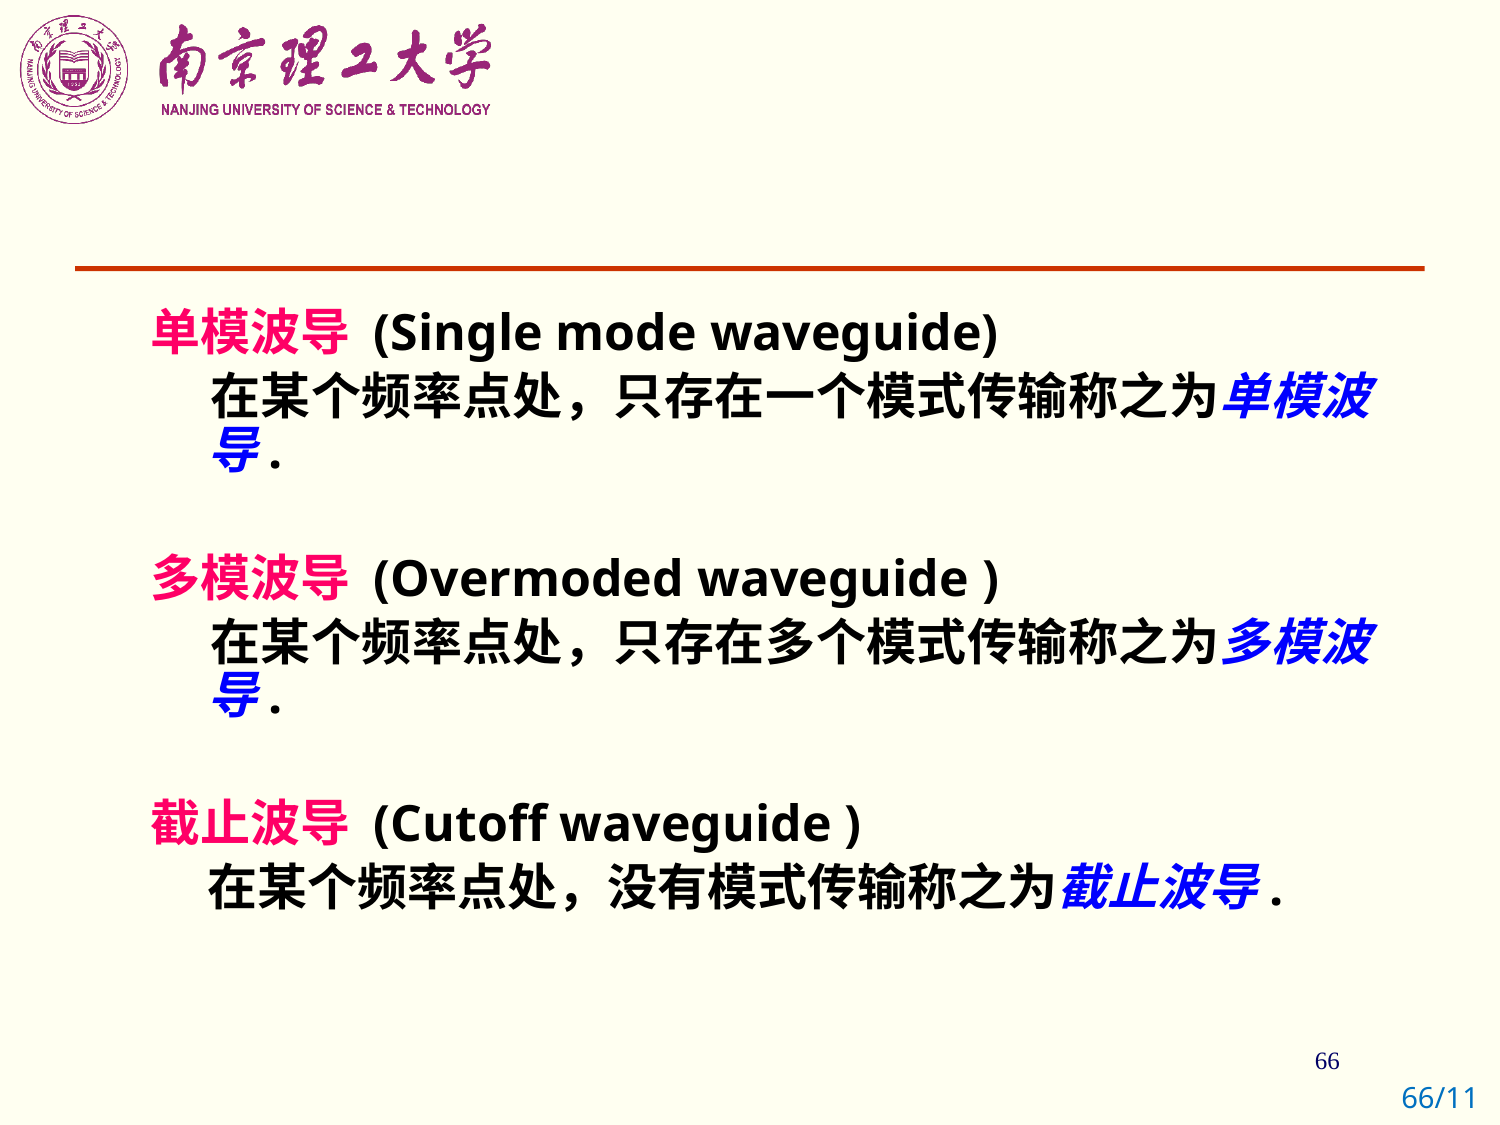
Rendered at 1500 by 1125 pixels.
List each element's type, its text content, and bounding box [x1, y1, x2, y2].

slide_number 66/11 [1144, 1069, 1495, 1125]
picture [17, 15, 491, 126]
list 单模波导 (Single mode waveguide) 在某个频率点处，只存在一个模式传输称之为单模波导. 多模波导 (Overmoded waveguide ) 在某个频率点处，只存在多个模式传输称之为多模波导. 截止波导 (Cutoff waveguide ) 在某个频率点处，没有模式传输称之为截止波导. [135, 299, 1386, 1000]
